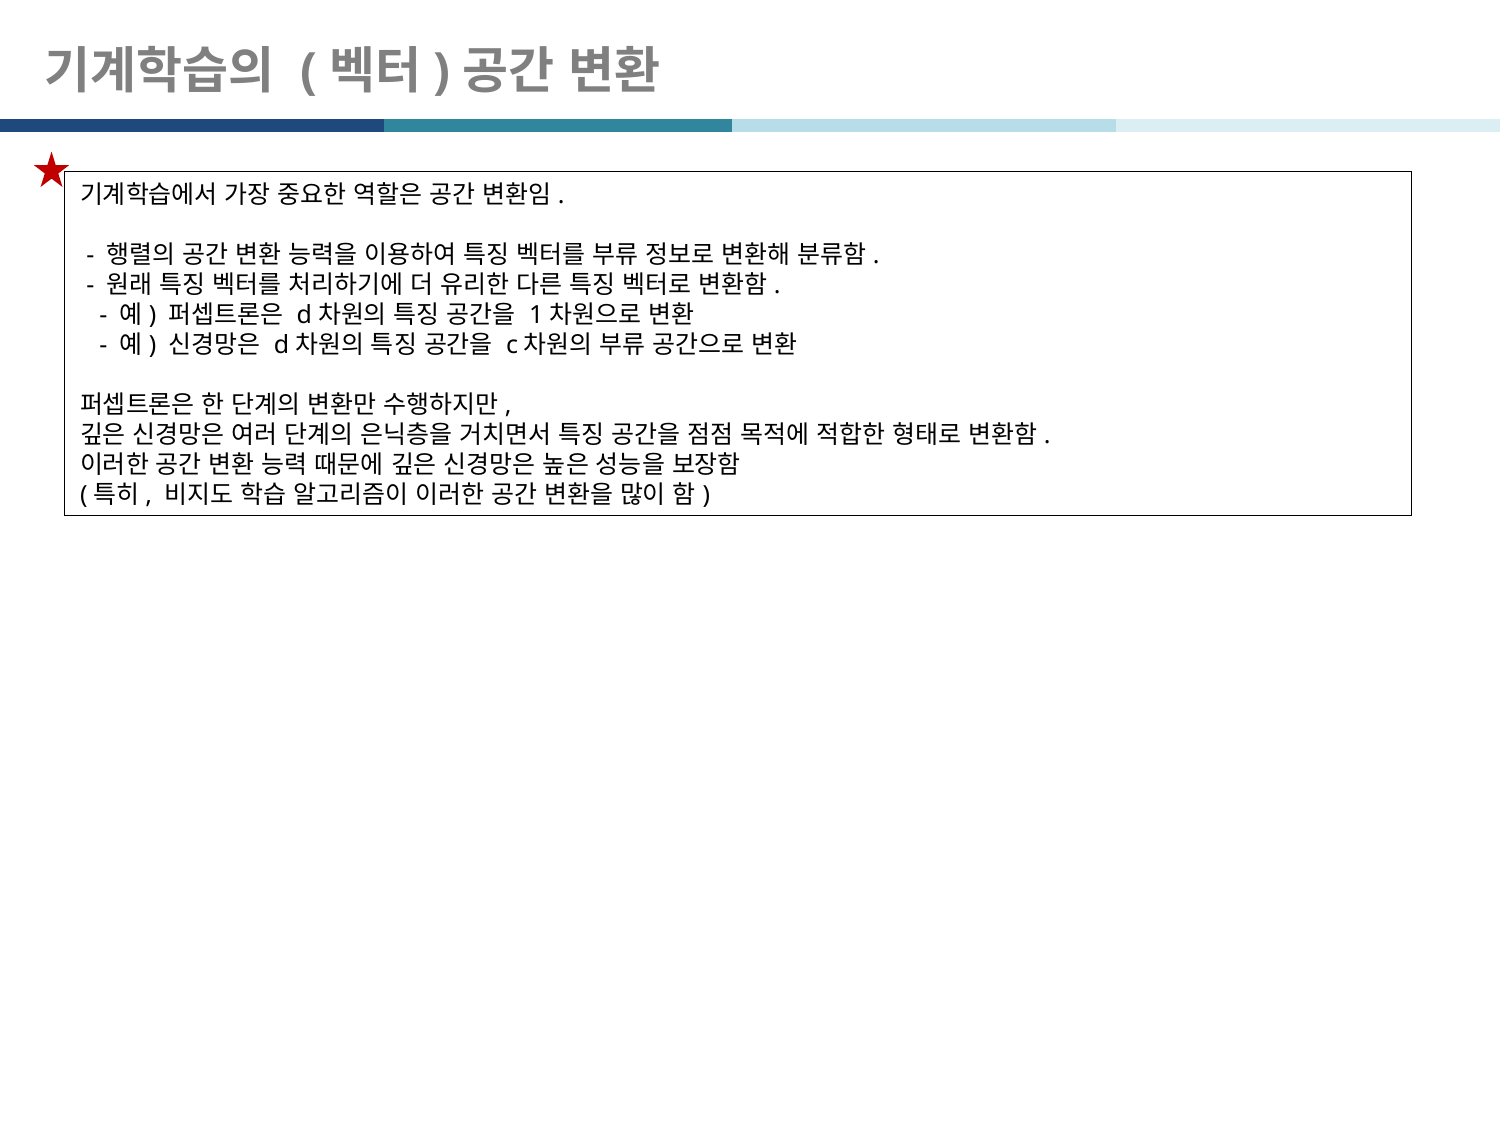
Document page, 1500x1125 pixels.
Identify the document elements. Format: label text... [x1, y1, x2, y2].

text_box 기계학습에서 가장 중요한 역할은 공간 변환임. - 행렬의 공간 변환 능력을 이용하여 특징 벡터를 부류 정보로 변환해 분류함. - 원래 특징 벡터를 처리하기에 더 유리한 다른 특징 벡터로 변환함. - 예) 퍼셉트론은 d차원의 특징 공간을 1차원으로 변환 - 예) 신경망은 d차원의 특징 공간을 c차원의 부류 공간으로 변환 퍼셉트론은 한 단계의 변환만 수행하지만, 깊은 신경망은 여러 단계의 은닉층을 거치면서 특징 공간을 점점 목적에 적합한 형태로 변환함. 이러한 공간 변환 능력 때문에 깊은 신경망은 높은 성능을 보장함 (특히, 비지도 학습 알고리즘이 이러한 공간 변환을 많이 함) [64, 171, 1412, 516]
text_box [31, 149, 72, 189]
title 기계학습의 (벡터)공간 변환 [29, 23, 1270, 114]
